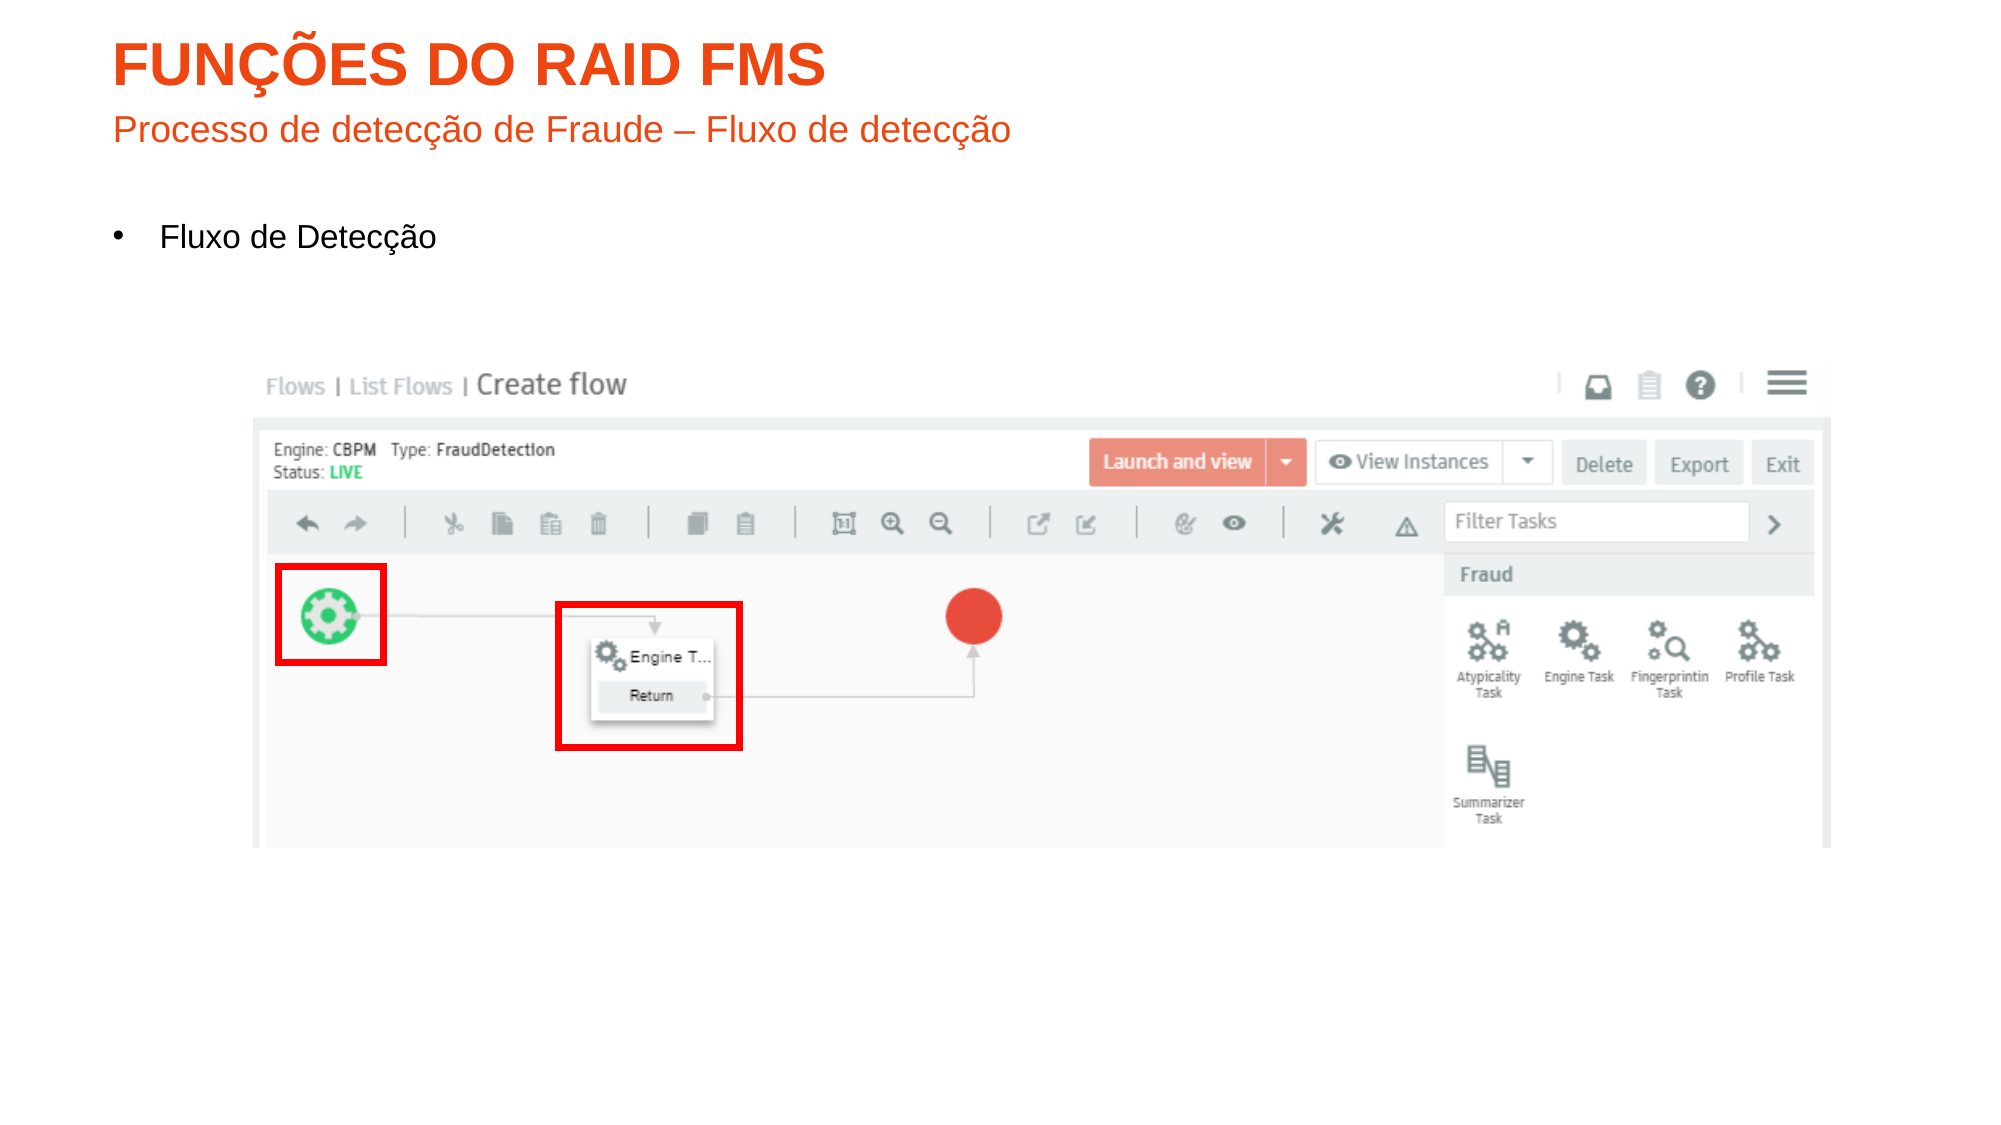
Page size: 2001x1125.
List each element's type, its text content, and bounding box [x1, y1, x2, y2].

list Processo de detecção de Fraude – Fluxo de detecção [97, 104, 1867, 173]
text_box Fluxo de Detecção [97, 200, 1866, 263]
title Funções do raId fms [97, 28, 1866, 104]
picture [253, 361, 1831, 848]
